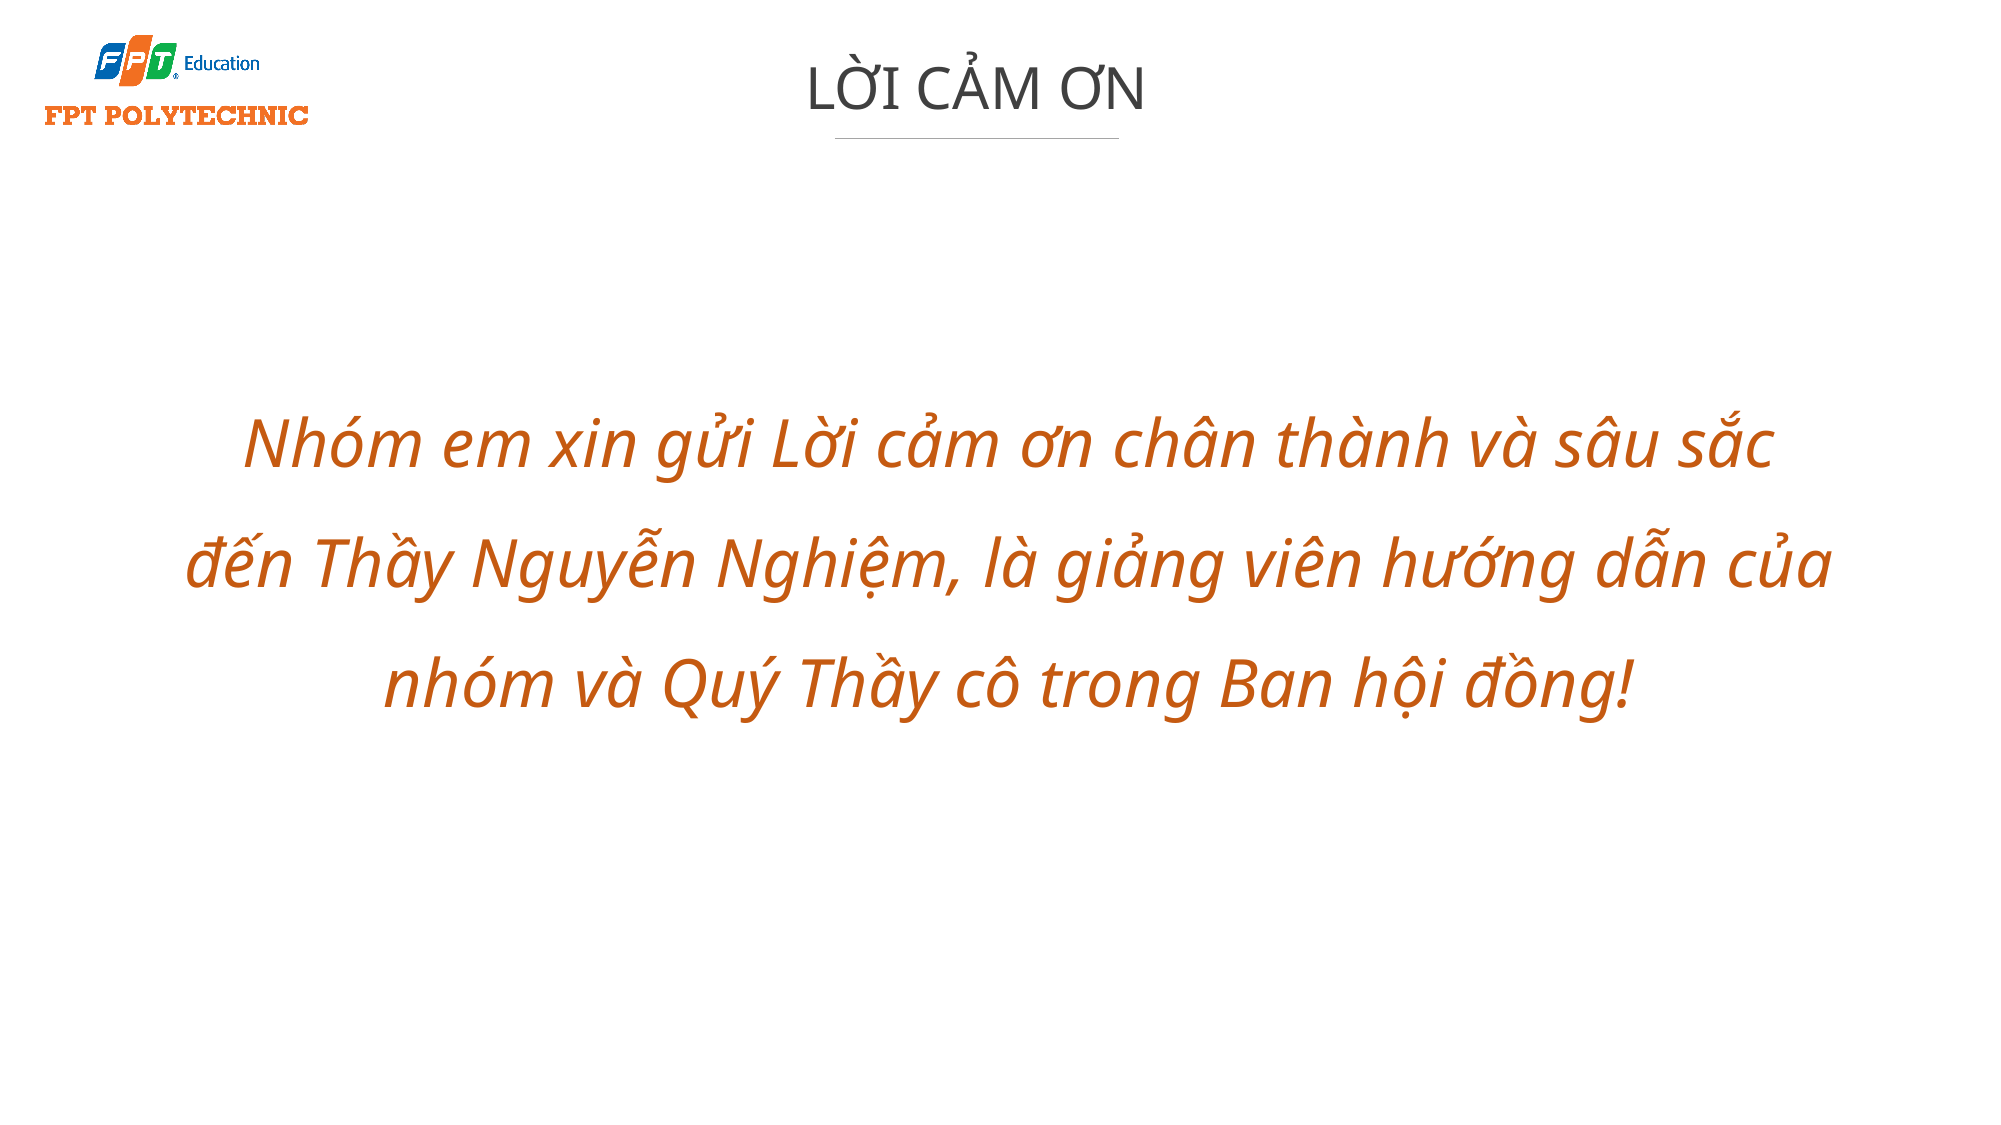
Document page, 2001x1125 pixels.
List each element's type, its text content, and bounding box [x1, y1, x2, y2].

title LỜI CẢM ƠN [107, 34, 1847, 139]
text_box Nhóm em xin gửi Lời cảm ơn chân thành và sâu sắc đến Thầy Nguyễn Nghiệm, là giảng viên hướng dẫn của nhóm và Quý Thầy cô trong Ban hội đồng! [155, 279, 1865, 802]
picture [45, 35, 308, 125]
